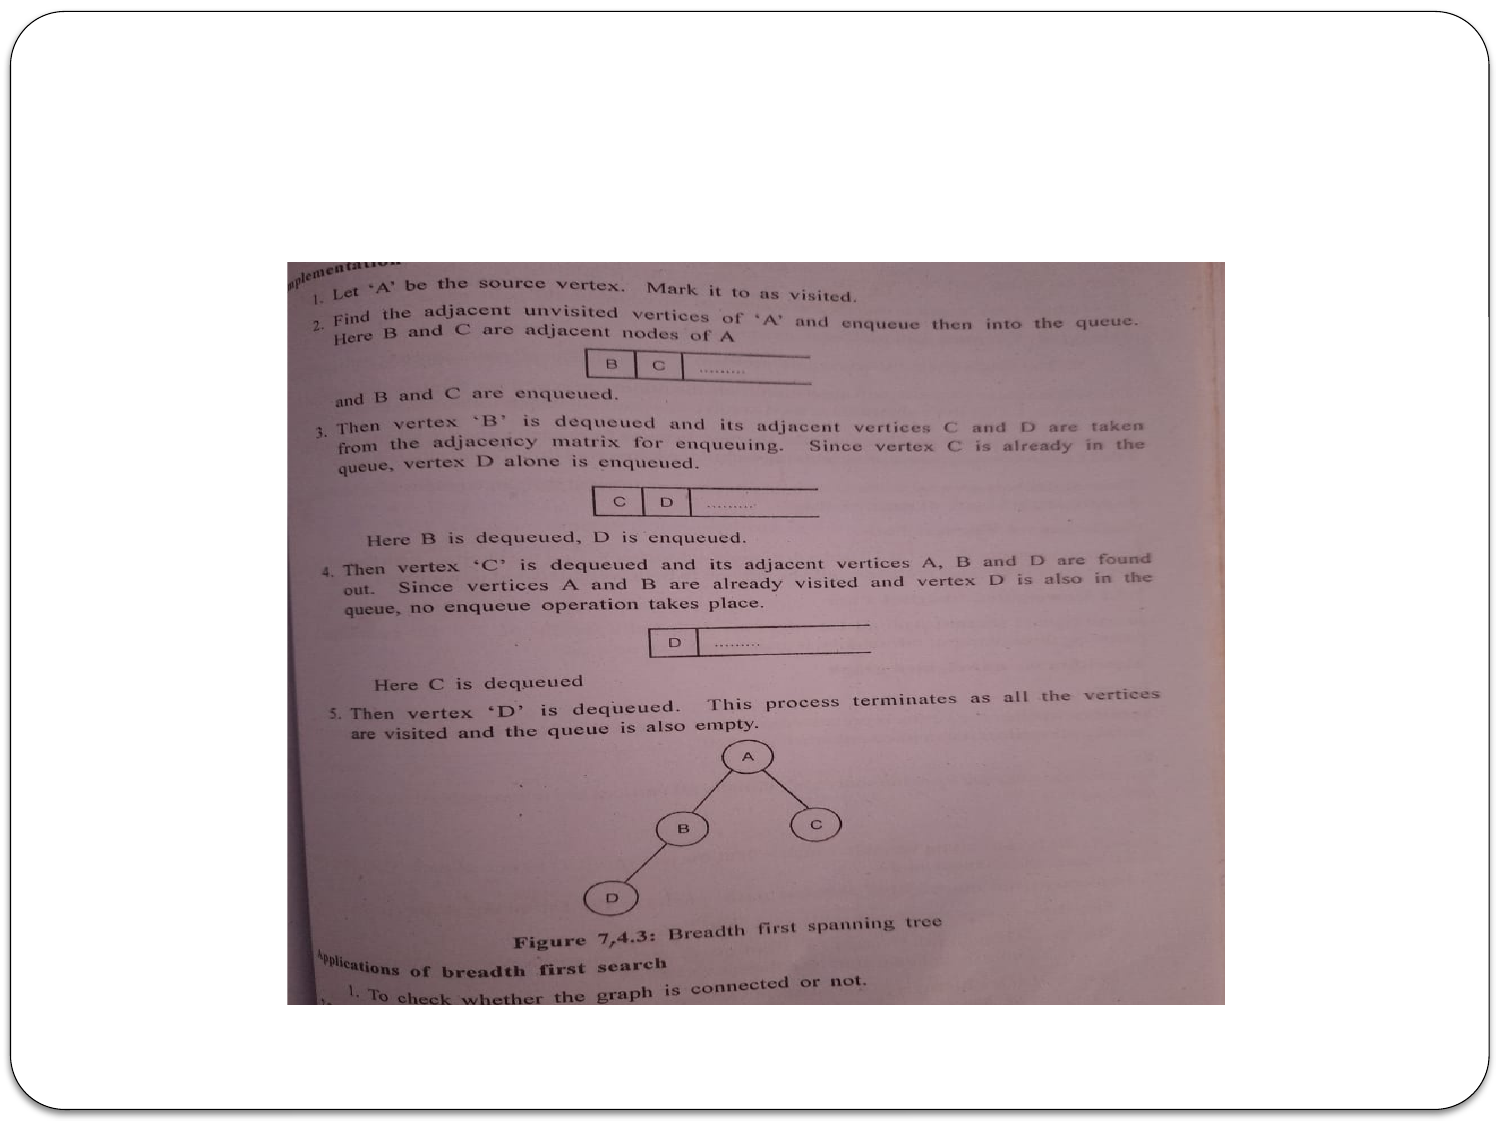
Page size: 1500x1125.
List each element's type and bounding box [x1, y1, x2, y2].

list [287, 262, 1226, 1006]
